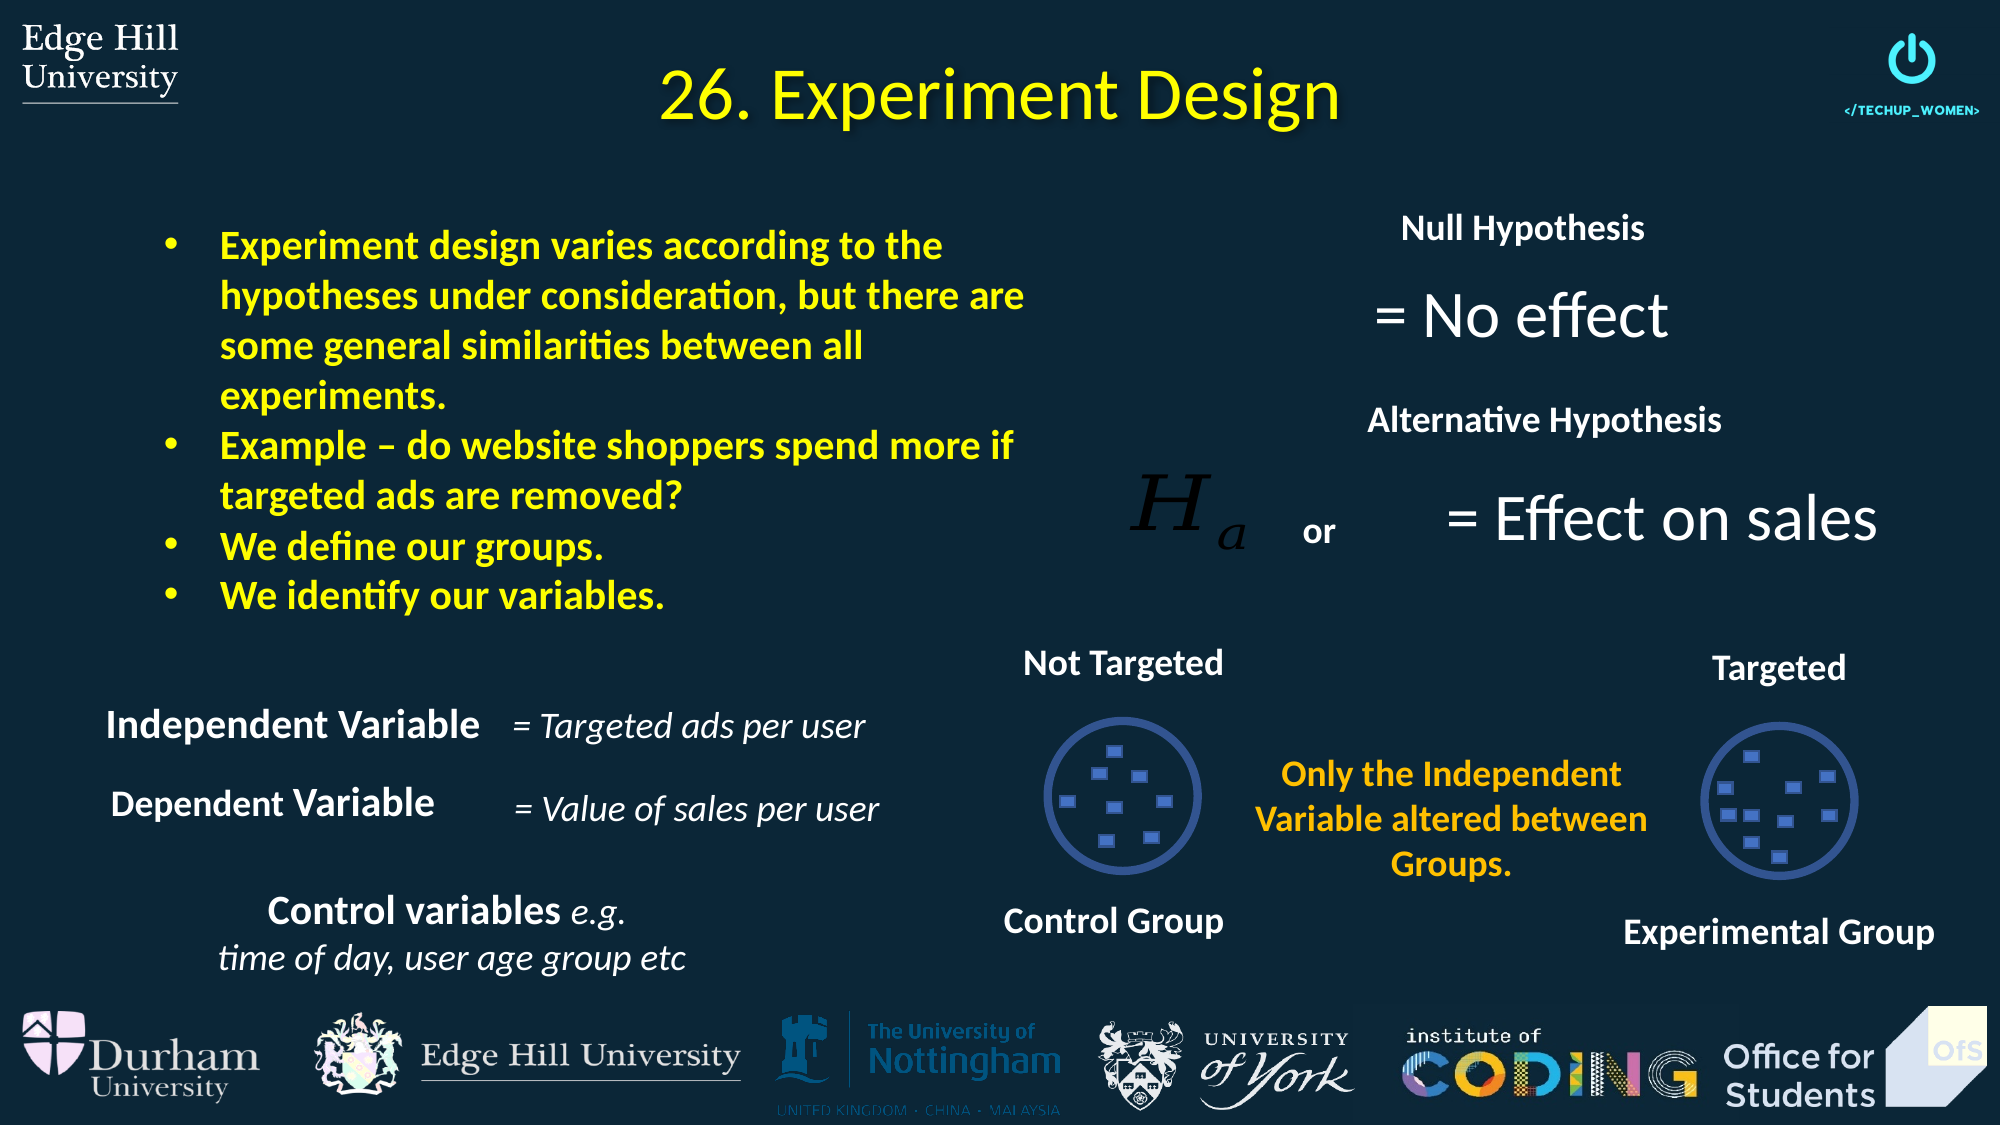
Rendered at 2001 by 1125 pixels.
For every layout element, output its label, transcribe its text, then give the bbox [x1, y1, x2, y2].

text_box Control Group [989, 888, 1240, 949]
picture [764, 1006, 1071, 1123]
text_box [1696, 635, 1863, 876]
text_box Experimental Group [1608, 899, 1951, 959]
text_box Experiment design varies according to the hypotheses under consideration, but there are some general similarities between all experiments. Example – do website shoppers spend more if targeted ads are removed? We define our groups. We identify our variables. [156, 210, 1100, 694]
text_box Only the Independent Variable altered between Groups. [1240, 741, 1664, 892]
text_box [1007, 630, 1241, 871]
text_box = Value of sales per user [499, 776, 895, 837]
text_box Dependent Variable [96, 767, 451, 833]
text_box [1125, 387, 1935, 563]
picture [1353, 1004, 1739, 1123]
picture [14, 17, 186, 114]
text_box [1319, 195, 1725, 360]
picture [1829, 0, 2000, 146]
text_box 26. Experiment Design [528, 37, 1472, 142]
text_box Independent Variable [90, 689, 496, 755]
text_box = Targeted ads per user [497, 693, 881, 754]
text_box Control variables e.g. time of day, user age group etc [202, 875, 702, 986]
